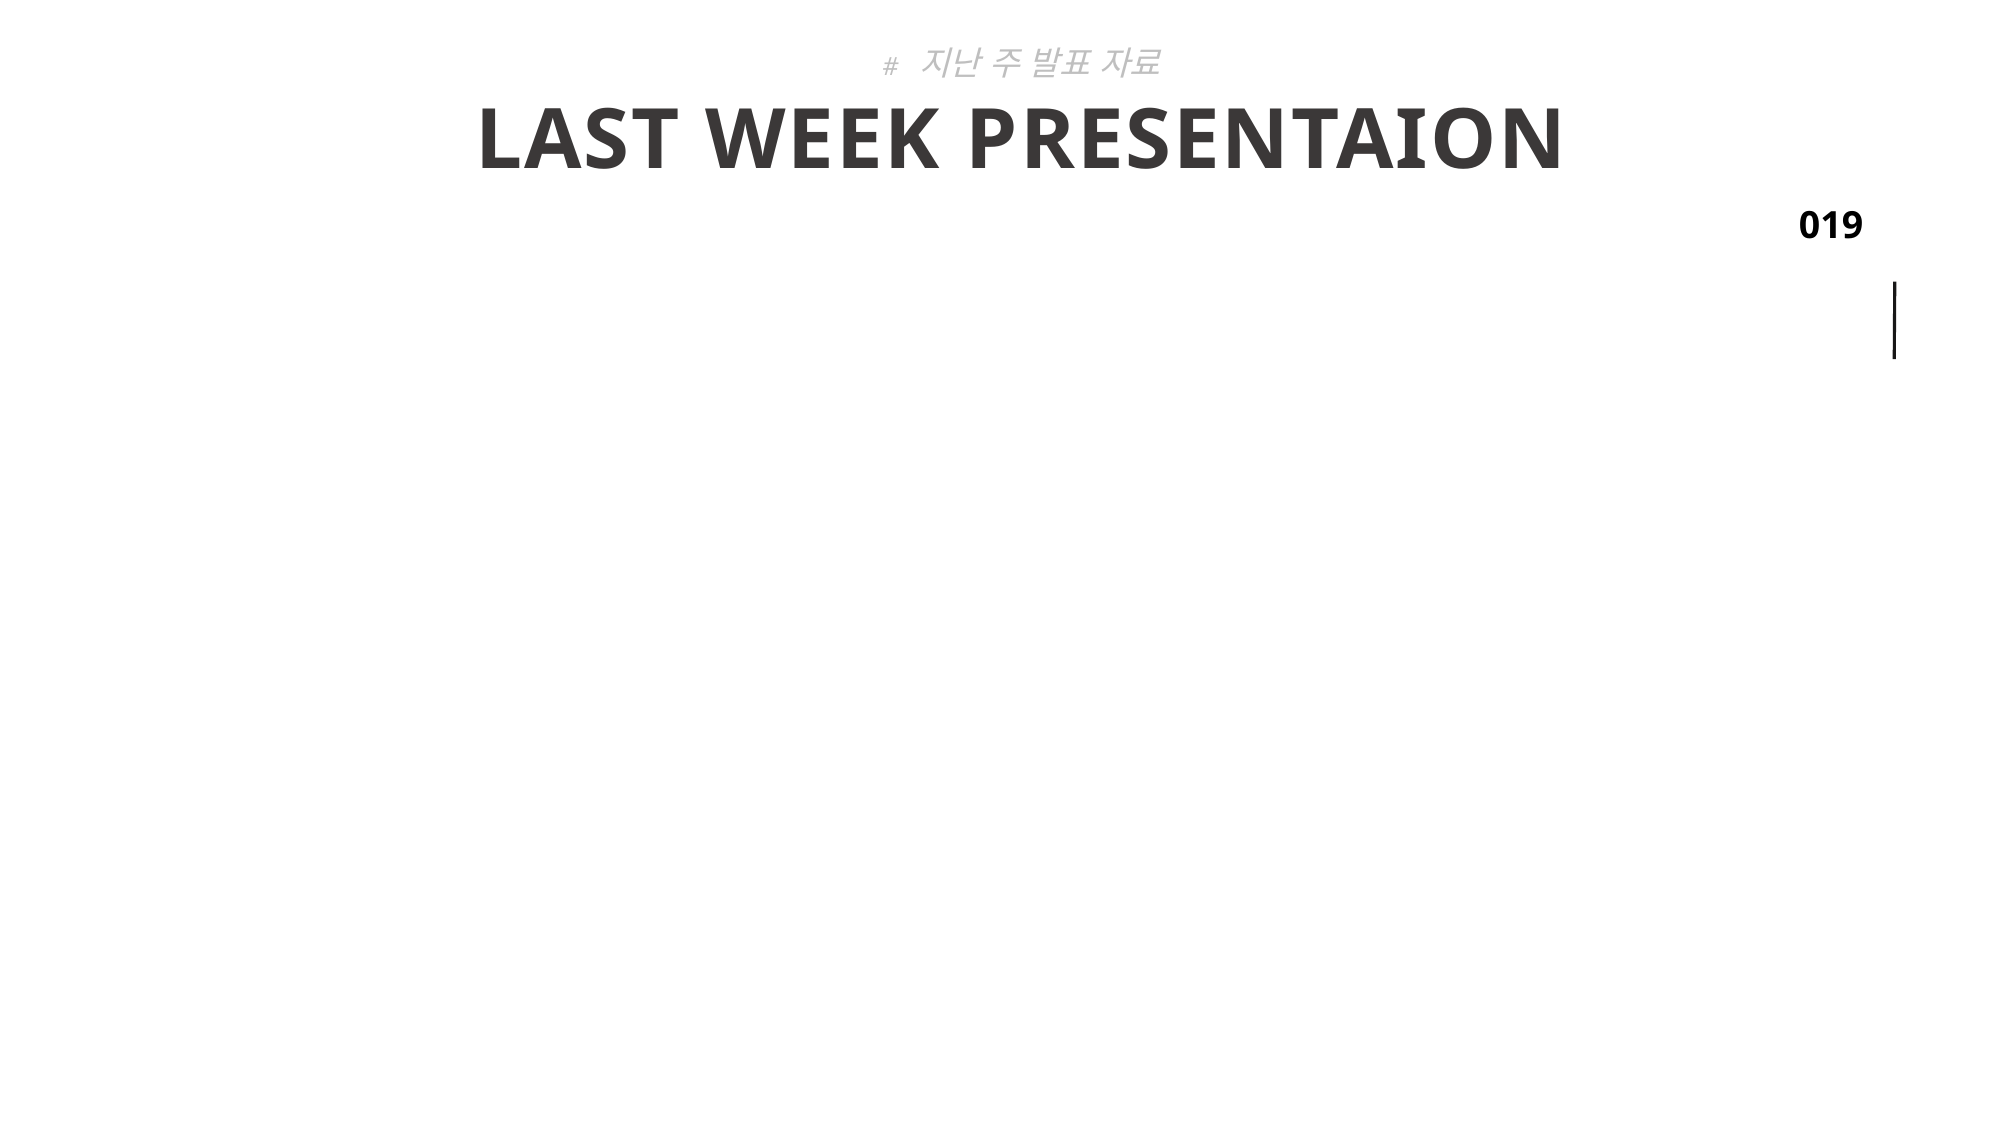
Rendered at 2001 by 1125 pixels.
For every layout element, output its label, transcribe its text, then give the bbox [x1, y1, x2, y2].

text_box # 지난 주 발표 자료 [696, 39, 1346, 101]
text_box LAST WEEK PRESENTAION [370, 89, 1672, 224]
